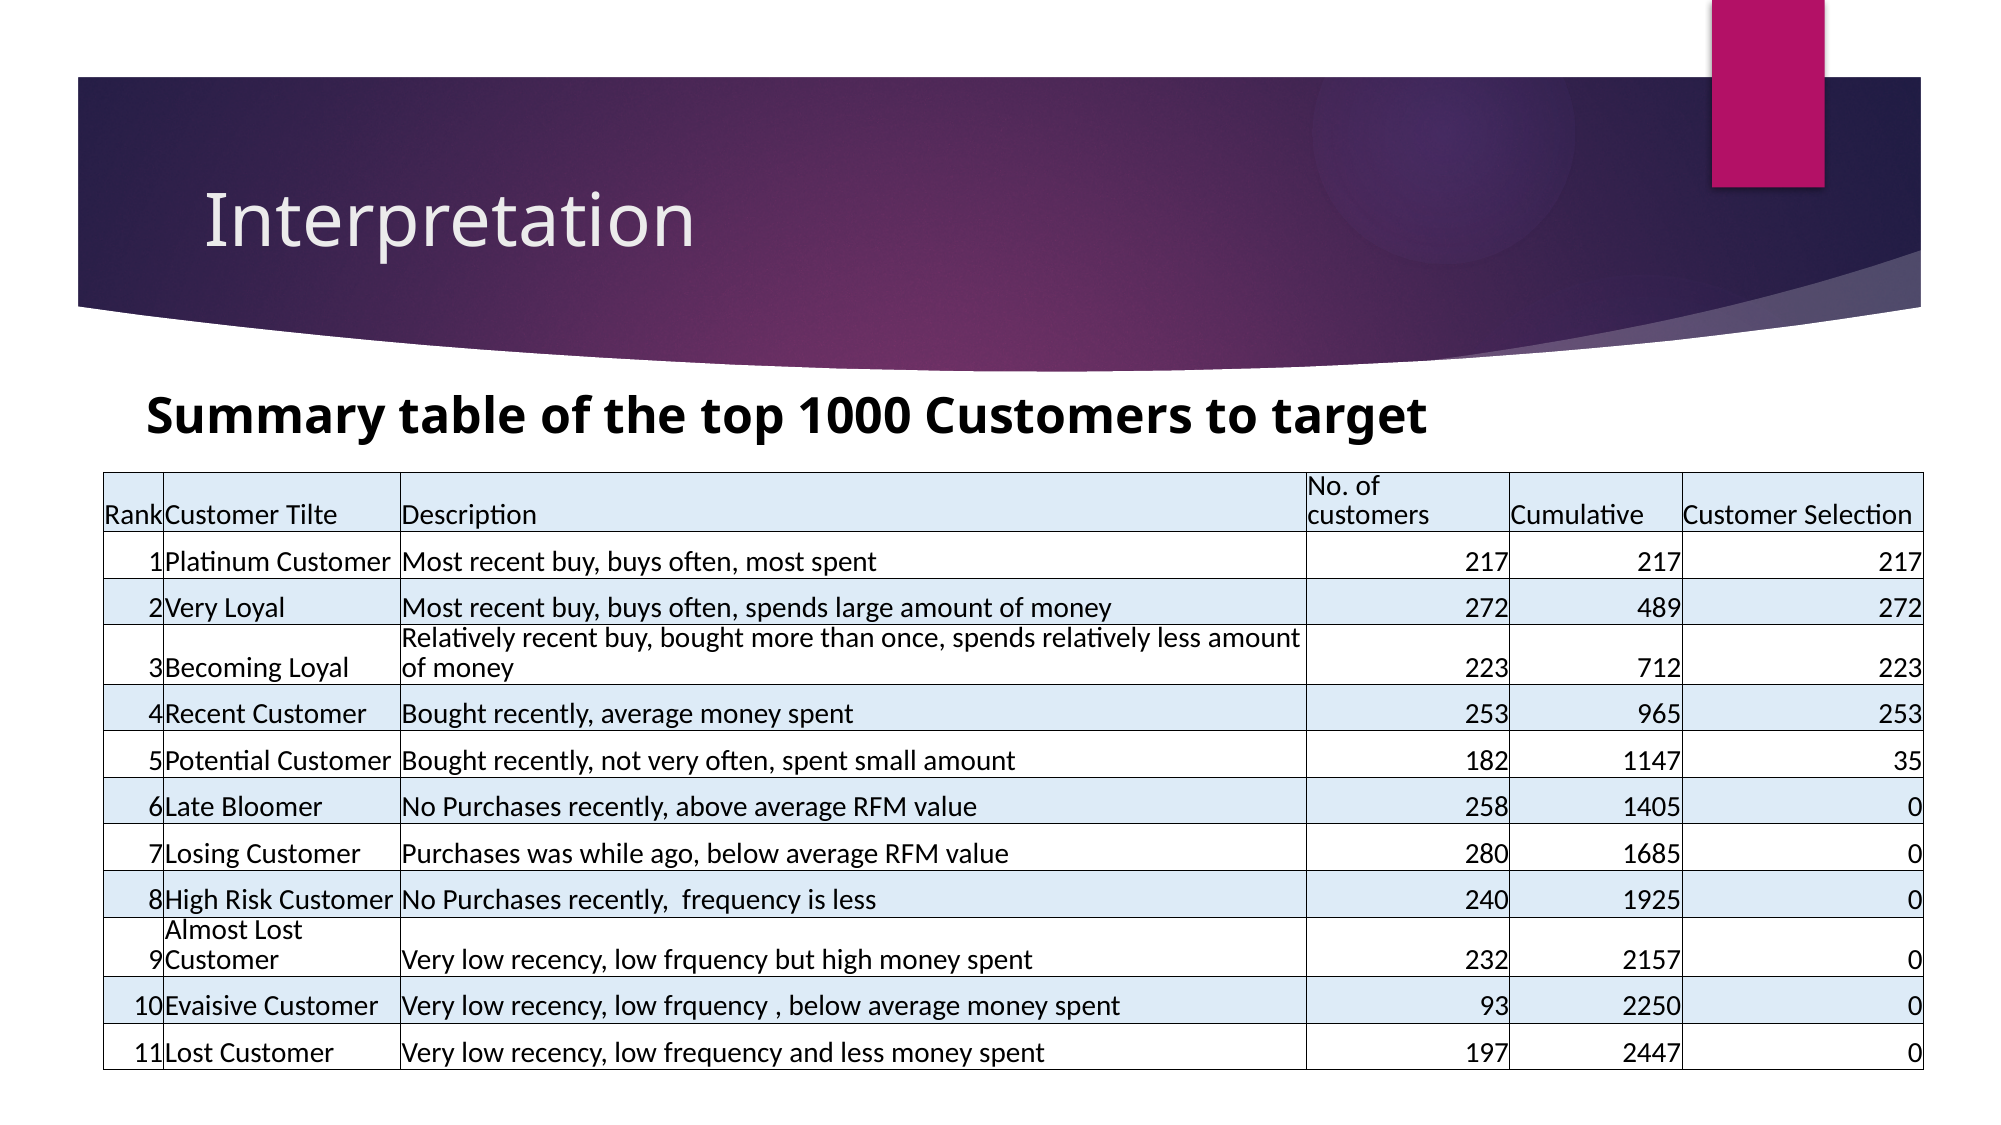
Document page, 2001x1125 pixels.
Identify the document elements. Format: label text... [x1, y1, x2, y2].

table_cell 217 [1510, 532, 1682, 578]
table_cell 0 [1683, 918, 1923, 976]
table_cell Very low recency, low frequency and less money spent [401, 1024, 1306, 1069]
table_cell 1925 [1510, 871, 1682, 917]
table_cell High Risk Customer [164, 871, 400, 917]
table_cell Recent Customer [164, 685, 400, 730]
table_cell 5 [104, 731, 163, 777]
text_box Summary table of the top 1000 Customers to target [130, 356, 1835, 472]
table_cell 258 [1307, 778, 1509, 823]
table_cell Most recent buy, buys often, spends large amount of money [401, 579, 1306, 624]
table_cell No Purchases recently, above average RFM value [401, 778, 1306, 823]
table_header Customer Tilte [164, 473, 400, 531]
table_cell Very Loyal [164, 579, 400, 624]
table_cell 217 [1683, 532, 1923, 578]
table_cell Most recent buy, buys often, most spent [401, 532, 1306, 578]
table_cell 0 [1683, 977, 1923, 1023]
table_header No. of customers [1307, 473, 1509, 531]
table_cell Relatively recent buy, bought more than once, spends relatively less amount of money [401, 625, 1306, 684]
table_cell Very low recency, low frquency , below average money spent [401, 977, 1306, 1023]
table_cell 1 [104, 532, 163, 578]
table_cell 223 [1683, 625, 1923, 684]
table_header Cumulative [1510, 473, 1682, 531]
table_cell 0 [1683, 778, 1923, 823]
table_cell 4 [104, 685, 163, 730]
table_cell 280 [1307, 824, 1509, 870]
table_cell No Purchases recently, frequency is less [401, 871, 1306, 917]
table_cell 2 [104, 579, 163, 624]
table_cell Late Bloomer [164, 778, 400, 823]
table_cell Losing Customer [164, 824, 400, 870]
table_cell Bought recently, average money spent [401, 685, 1306, 730]
table_cell Becoming Loyal [164, 625, 400, 684]
table_cell 0 [1683, 824, 1923, 870]
table_cell 965 [1510, 685, 1682, 730]
table_cell 272 [1683, 579, 1923, 624]
table_cell 217 [1307, 532, 1509, 578]
table_cell Platinum Customer [164, 532, 400, 578]
table_cell 0 [1683, 1024, 1923, 1069]
table_header Rank [104, 473, 163, 531]
table_cell 8 [104, 871, 163, 917]
table_cell 253 [1307, 685, 1509, 730]
table_cell 3 [104, 625, 163, 684]
table_header Customer Selection [1683, 473, 1923, 531]
table_cell 7 [104, 824, 163, 870]
table_cell 0 [1683, 871, 1923, 917]
table_cell 10 [104, 977, 163, 1023]
table_cell 1685 [1510, 824, 1682, 870]
table_cell Bought recently, not very often, spent small amount [401, 731, 1306, 777]
table_cell Potential Customer [164, 731, 400, 777]
table_cell 35 [1683, 731, 1923, 777]
table_cell 240 [1307, 871, 1509, 917]
table_cell 11 [104, 1024, 163, 1069]
table_cell 2447 [1510, 1024, 1682, 1069]
table_cell 712 [1510, 625, 1682, 684]
table_cell 182 [1307, 731, 1509, 777]
table_cell Almost Lost Customer [164, 918, 400, 976]
table_cell 6 [104, 778, 163, 823]
table_cell 2250 [1510, 977, 1682, 1023]
table_header Description [401, 473, 1306, 531]
table_cell 197 [1307, 1024, 1509, 1069]
table_cell 223 [1307, 625, 1509, 684]
table_cell 489 [1510, 579, 1682, 624]
table_cell 272 [1307, 579, 1509, 624]
table_cell 1405 [1510, 778, 1682, 823]
table_cell Evaisive Customer [164, 977, 400, 1023]
table_cell 93 [1307, 977, 1509, 1023]
table_cell 2157 [1510, 918, 1682, 976]
table_cell 253 [1683, 685, 1923, 730]
table_cell Very low recency, low frquency but high money spent [401, 918, 1306, 976]
table_cell Lost Customer [164, 1024, 400, 1069]
title Interpretation [189, 159, 1627, 276]
table_cell Purchases was while ago, below average RFM value [401, 824, 1306, 870]
table_cell 1147 [1510, 731, 1682, 777]
table_cell 9 [104, 918, 163, 976]
table_cell 232 [1307, 918, 1509, 976]
